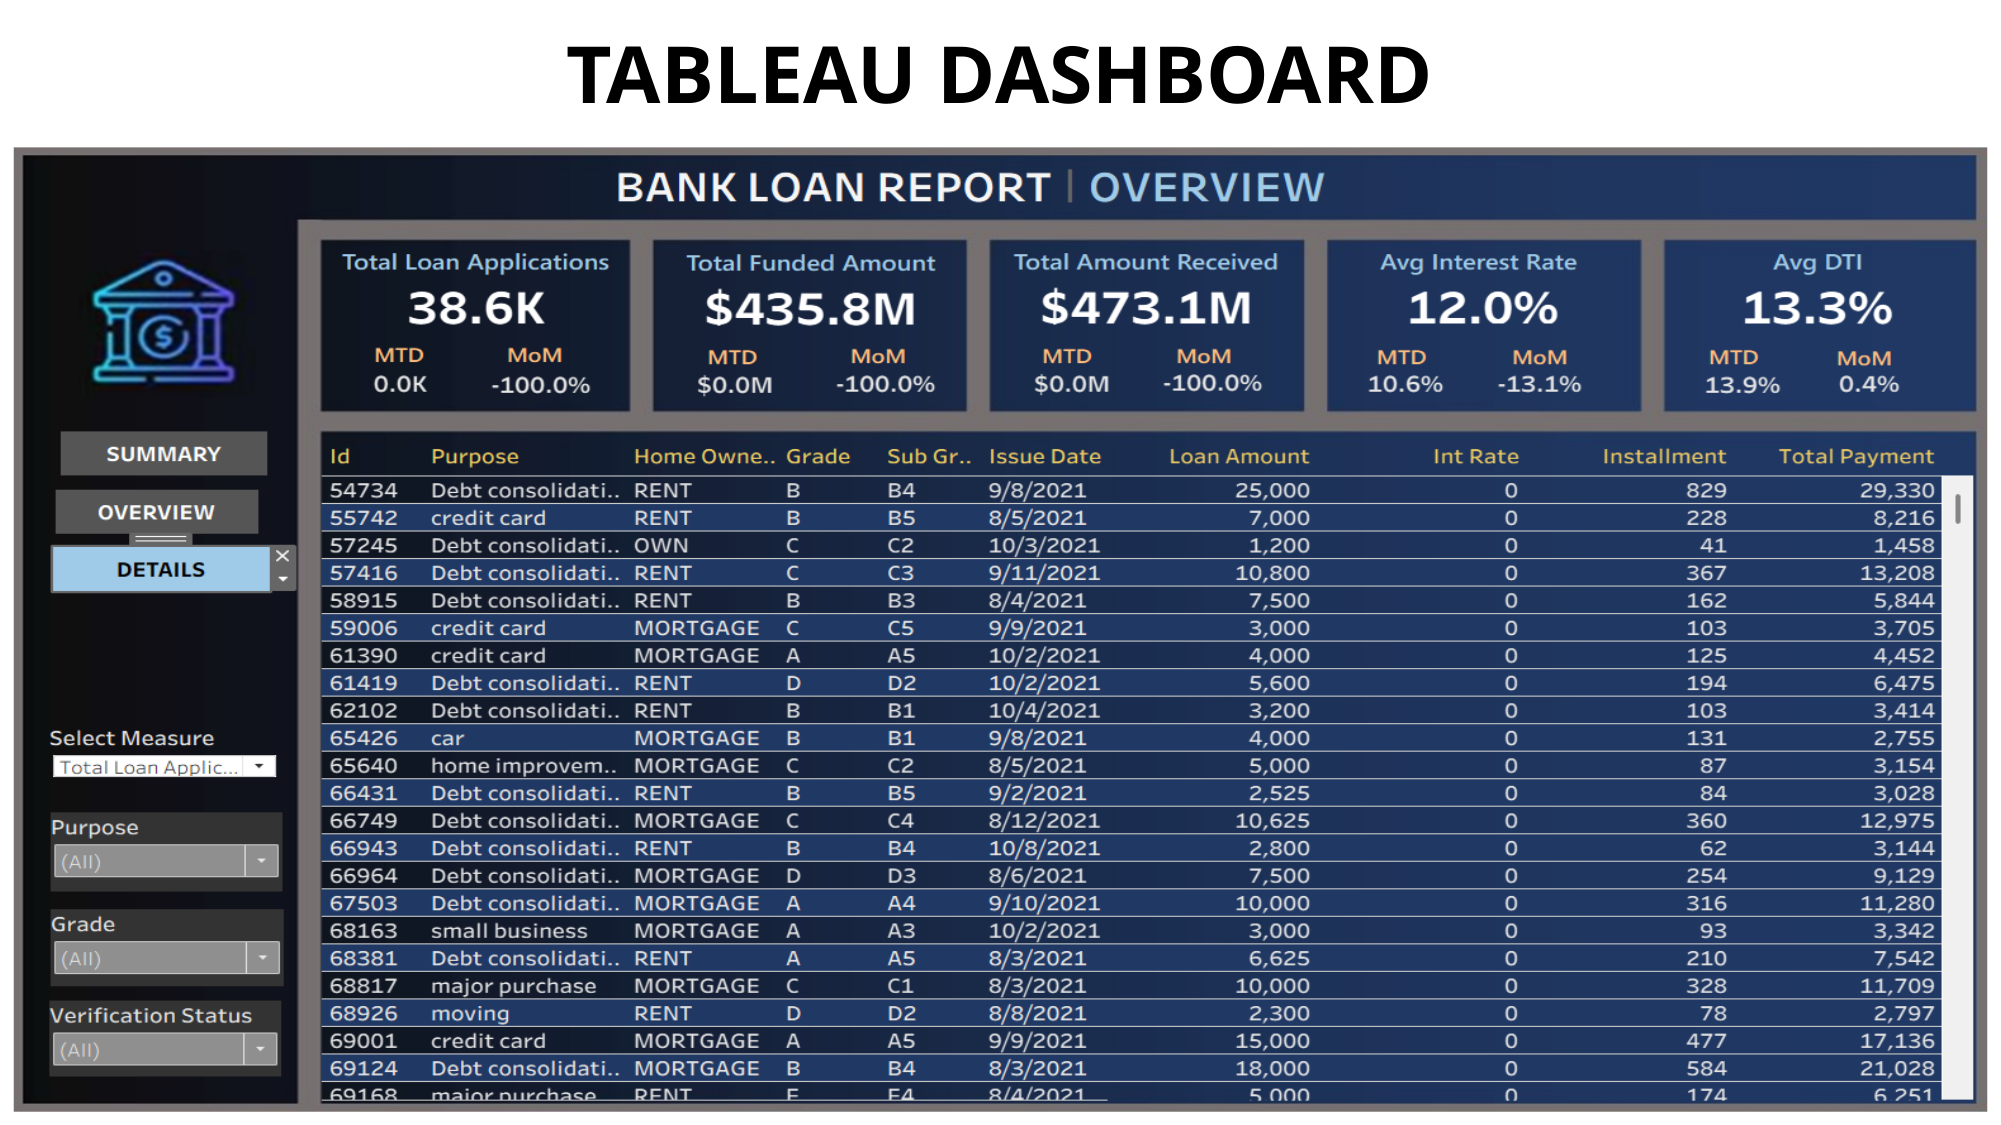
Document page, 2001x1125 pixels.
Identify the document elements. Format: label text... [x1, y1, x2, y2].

title TABLEAU DASHBOARD [137, 28, 1863, 129]
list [0, 143, 2000, 1125]
